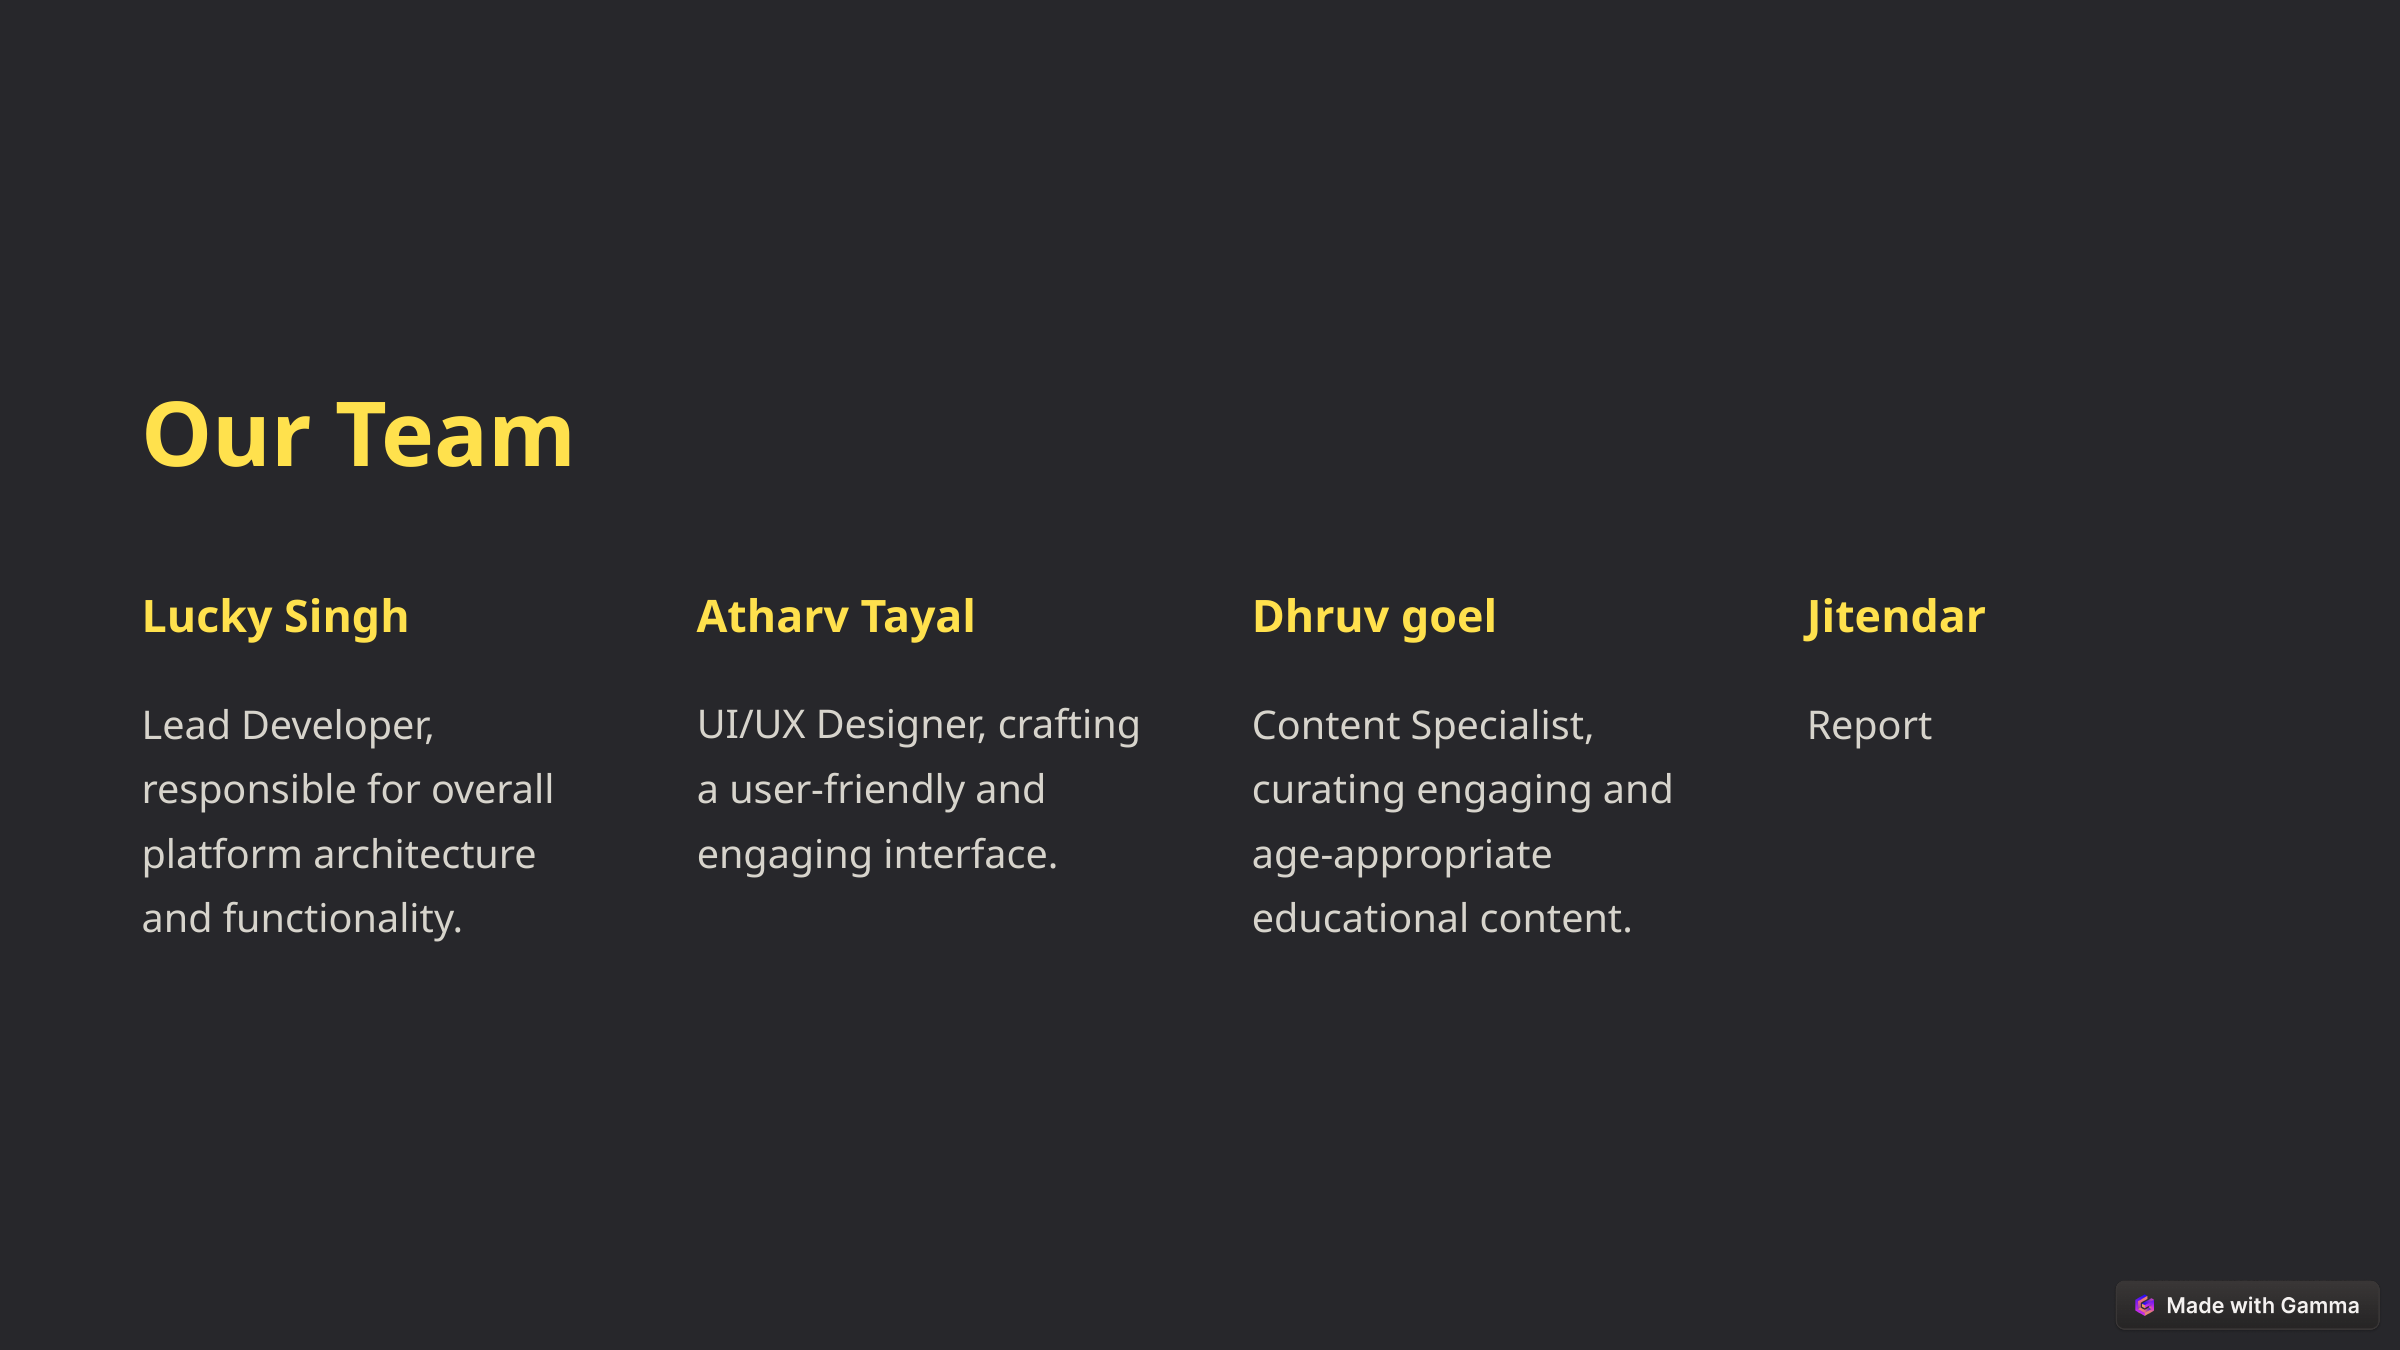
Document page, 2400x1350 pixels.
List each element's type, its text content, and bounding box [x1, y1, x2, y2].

text_box Jitendar [1806, 585, 2257, 642]
text_box Lucky Singh [141, 585, 592, 642]
text_box Our Team [141, 371, 1042, 485]
text_box Report [1806, 682, 2262, 748]
text_box Dhruv goel [1251, 585, 1702, 642]
text_box UI/UX Designer, crafting a user-friendly and engaging interface. [696, 682, 1152, 877]
text_box Atharv Tayal [696, 585, 1147, 642]
text_box Lead Developer, responsible for overall platform architecture and functionality. [141, 682, 597, 942]
picture [2106, 1271, 2389, 1339]
text_box Content Specialist, curating engaging and age-appropriate educational content. [1251, 682, 1707, 942]
